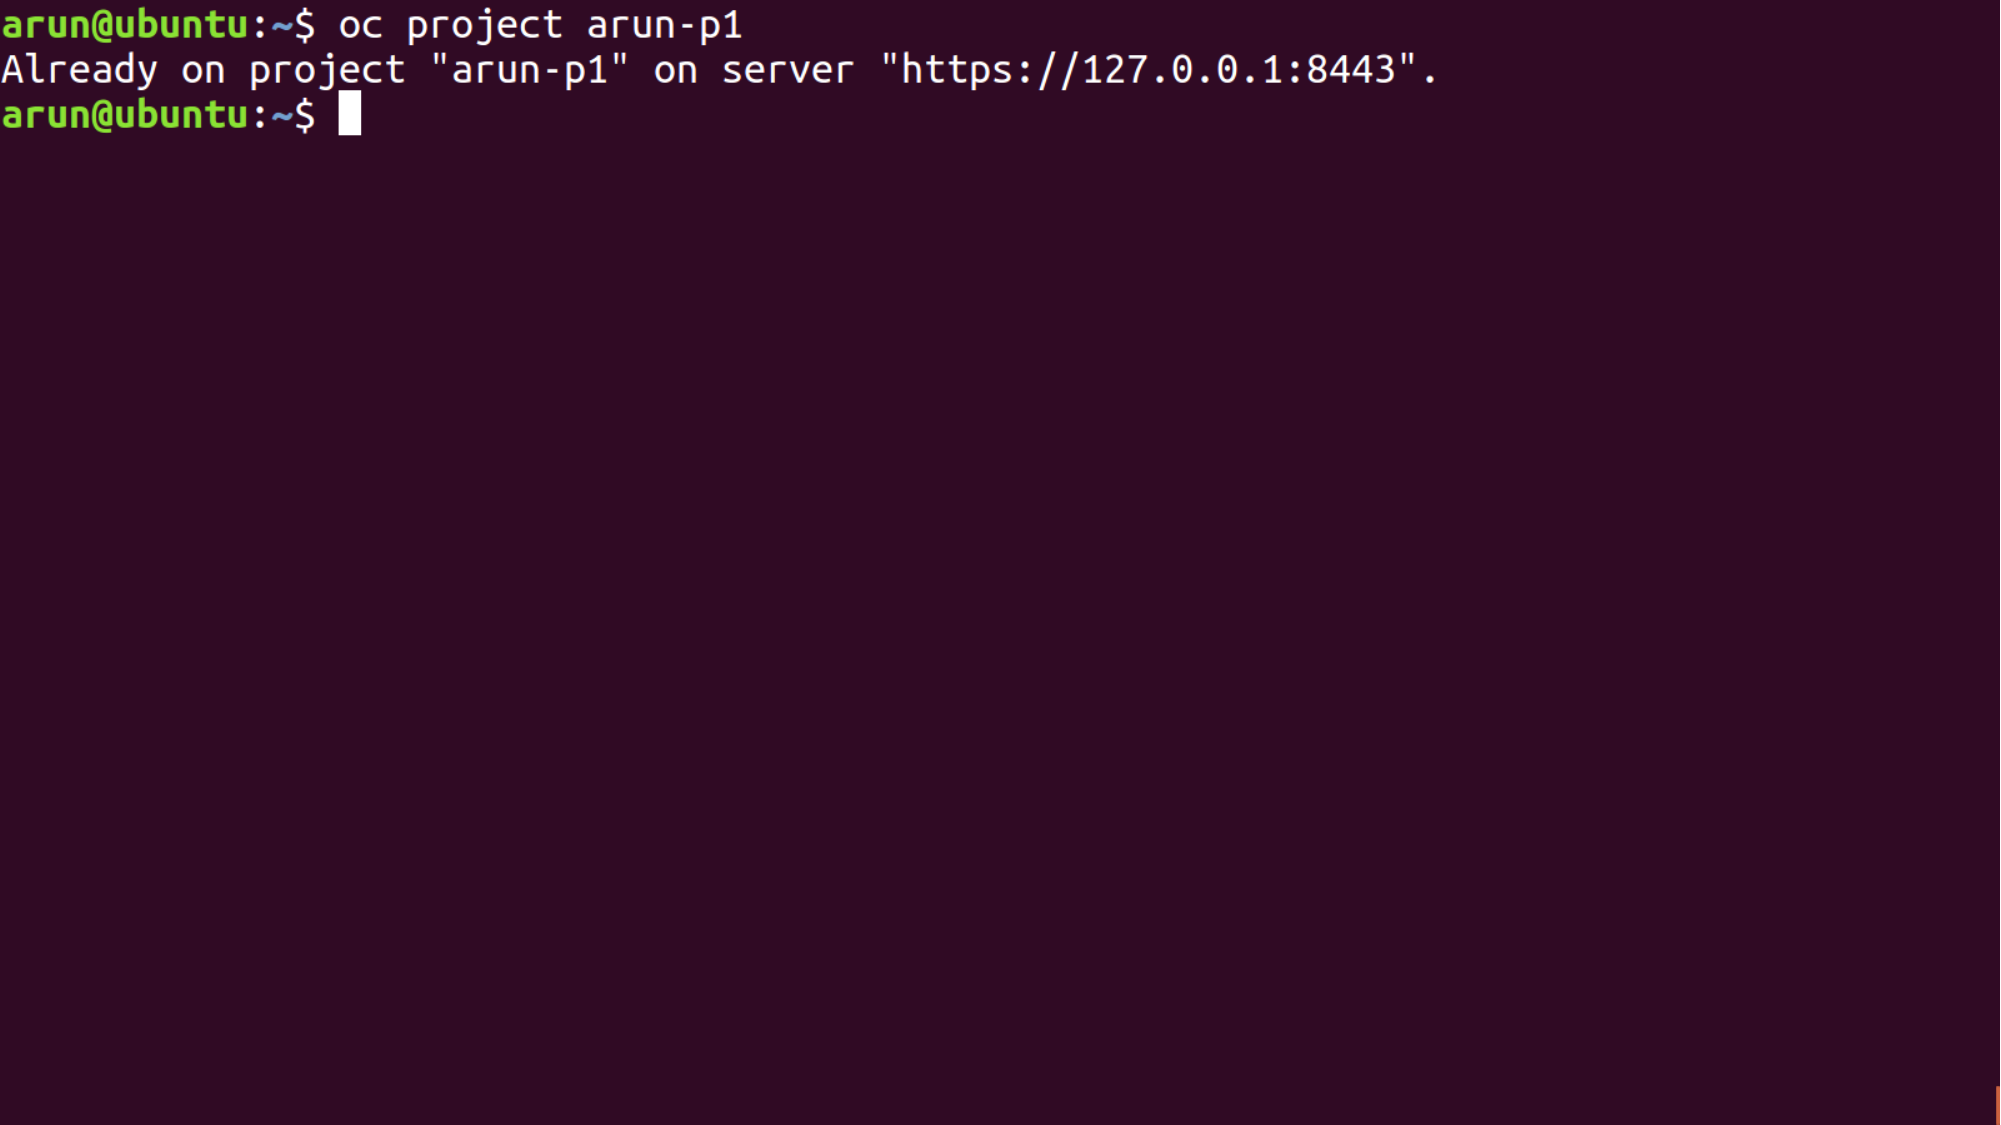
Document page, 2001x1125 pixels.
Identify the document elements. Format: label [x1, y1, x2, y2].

list [0, 0, 2000, 1125]
